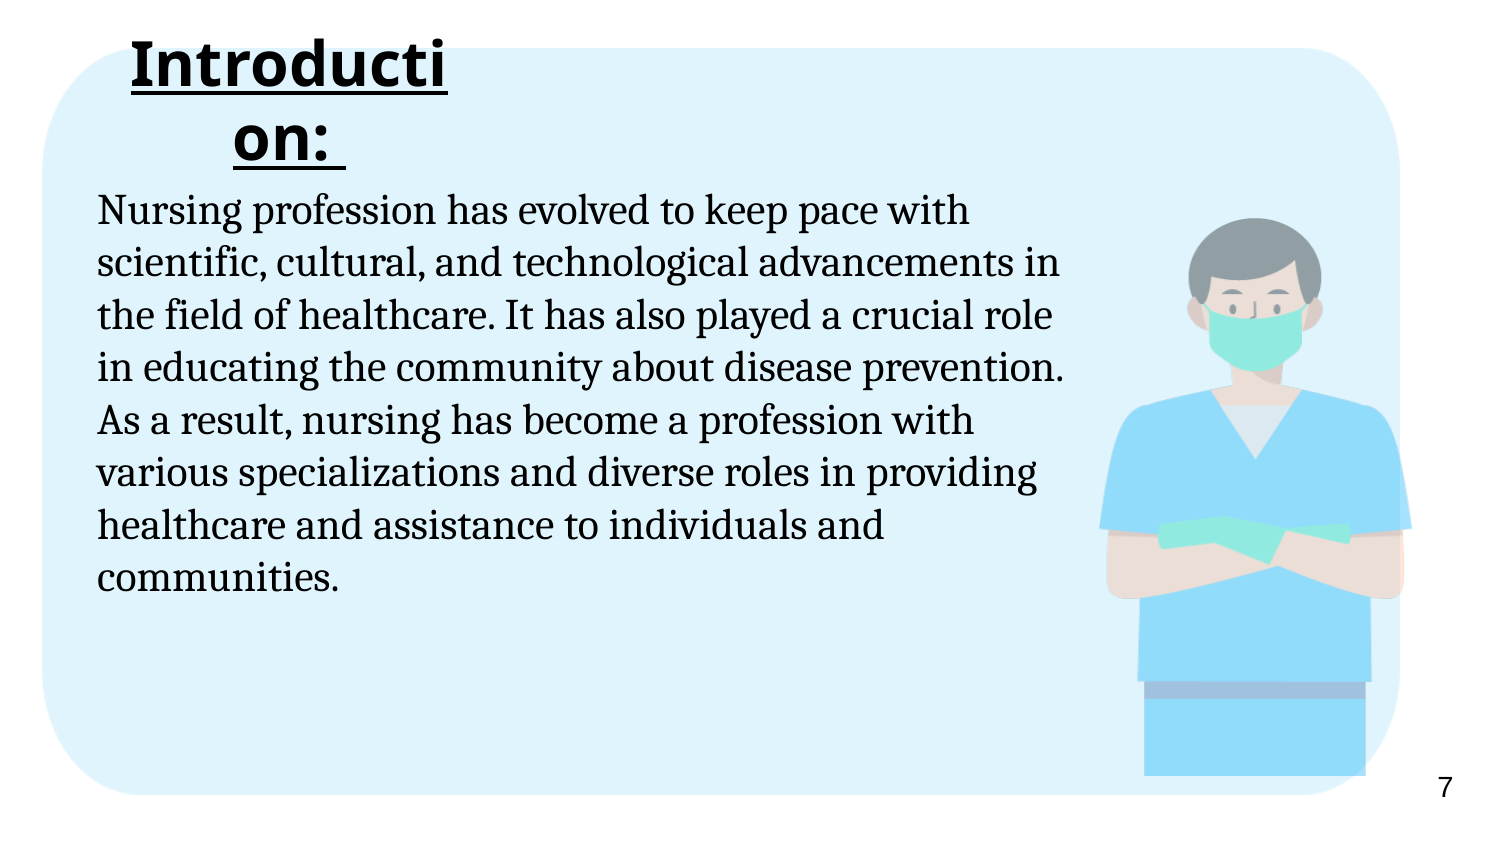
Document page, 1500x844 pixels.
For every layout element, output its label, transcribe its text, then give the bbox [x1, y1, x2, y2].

picture [41, 48, 1412, 796]
text_box 7 [1422, 760, 1469, 811]
